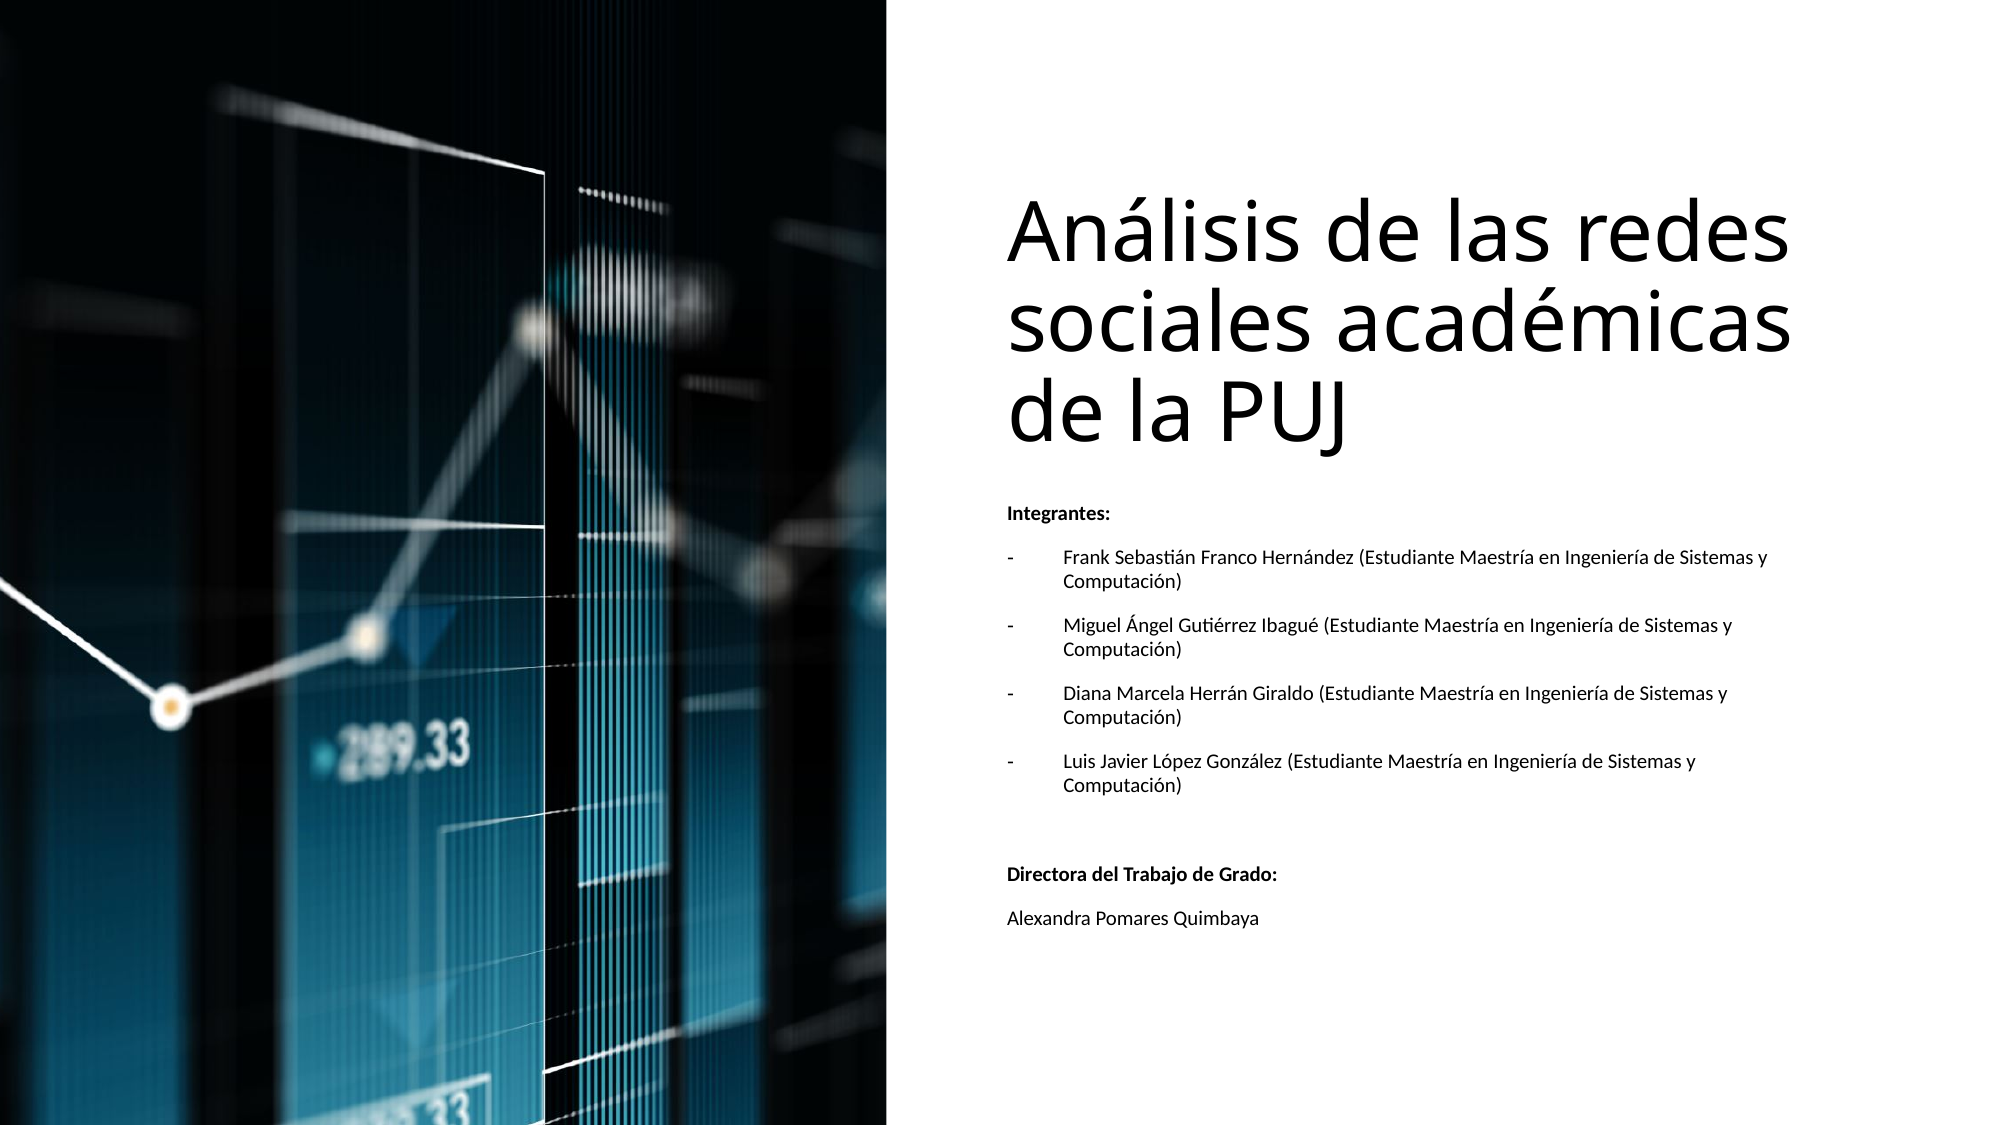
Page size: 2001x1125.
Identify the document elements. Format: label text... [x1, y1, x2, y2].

picture [736, 1038, 747, 1045]
title Análisis de las redes sociales académicas de la PUJ [992, 169, 1824, 481]
subtitle Integrantes: Frank Sebastián Franco Hernández (Estudiante Maestría en Ingeniería de Sistemas y Computación) Miguel Ángel Gutiérrez Ibagué (Estudiante Maestría en Ingeniería de Sistemas y Computación) Diana Marcela Herrán Giraldo (Estudiante Maestría en Ingeniería de Sistemas y Computación) Luis Javier López González (Estudiante Maestría en Ingeniería de Sistemas y Computación) Directora del Trabajo de Grado: Alexandra Pomares Quimbaya [992, 494, 1824, 956]
picture [0, 0, 887, 1125]
